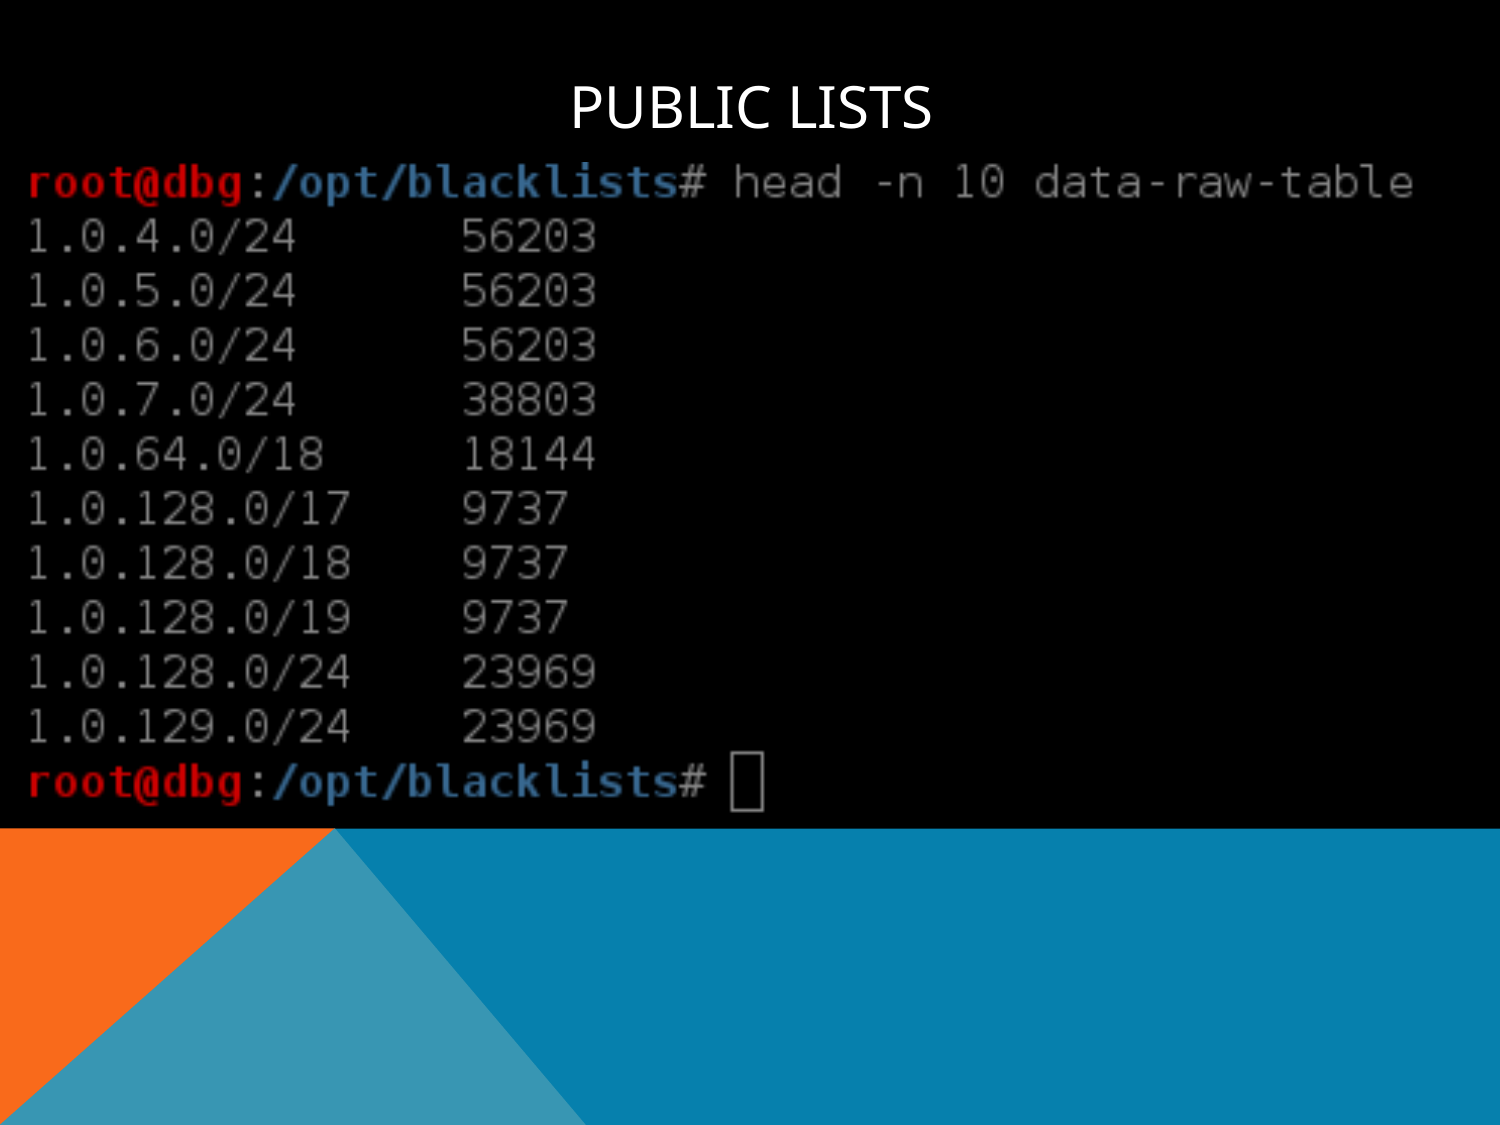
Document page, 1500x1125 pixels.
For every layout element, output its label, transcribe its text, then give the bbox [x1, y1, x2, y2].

picture [23, 162, 1431, 826]
title Public lists [135, 60, 1369, 150]
